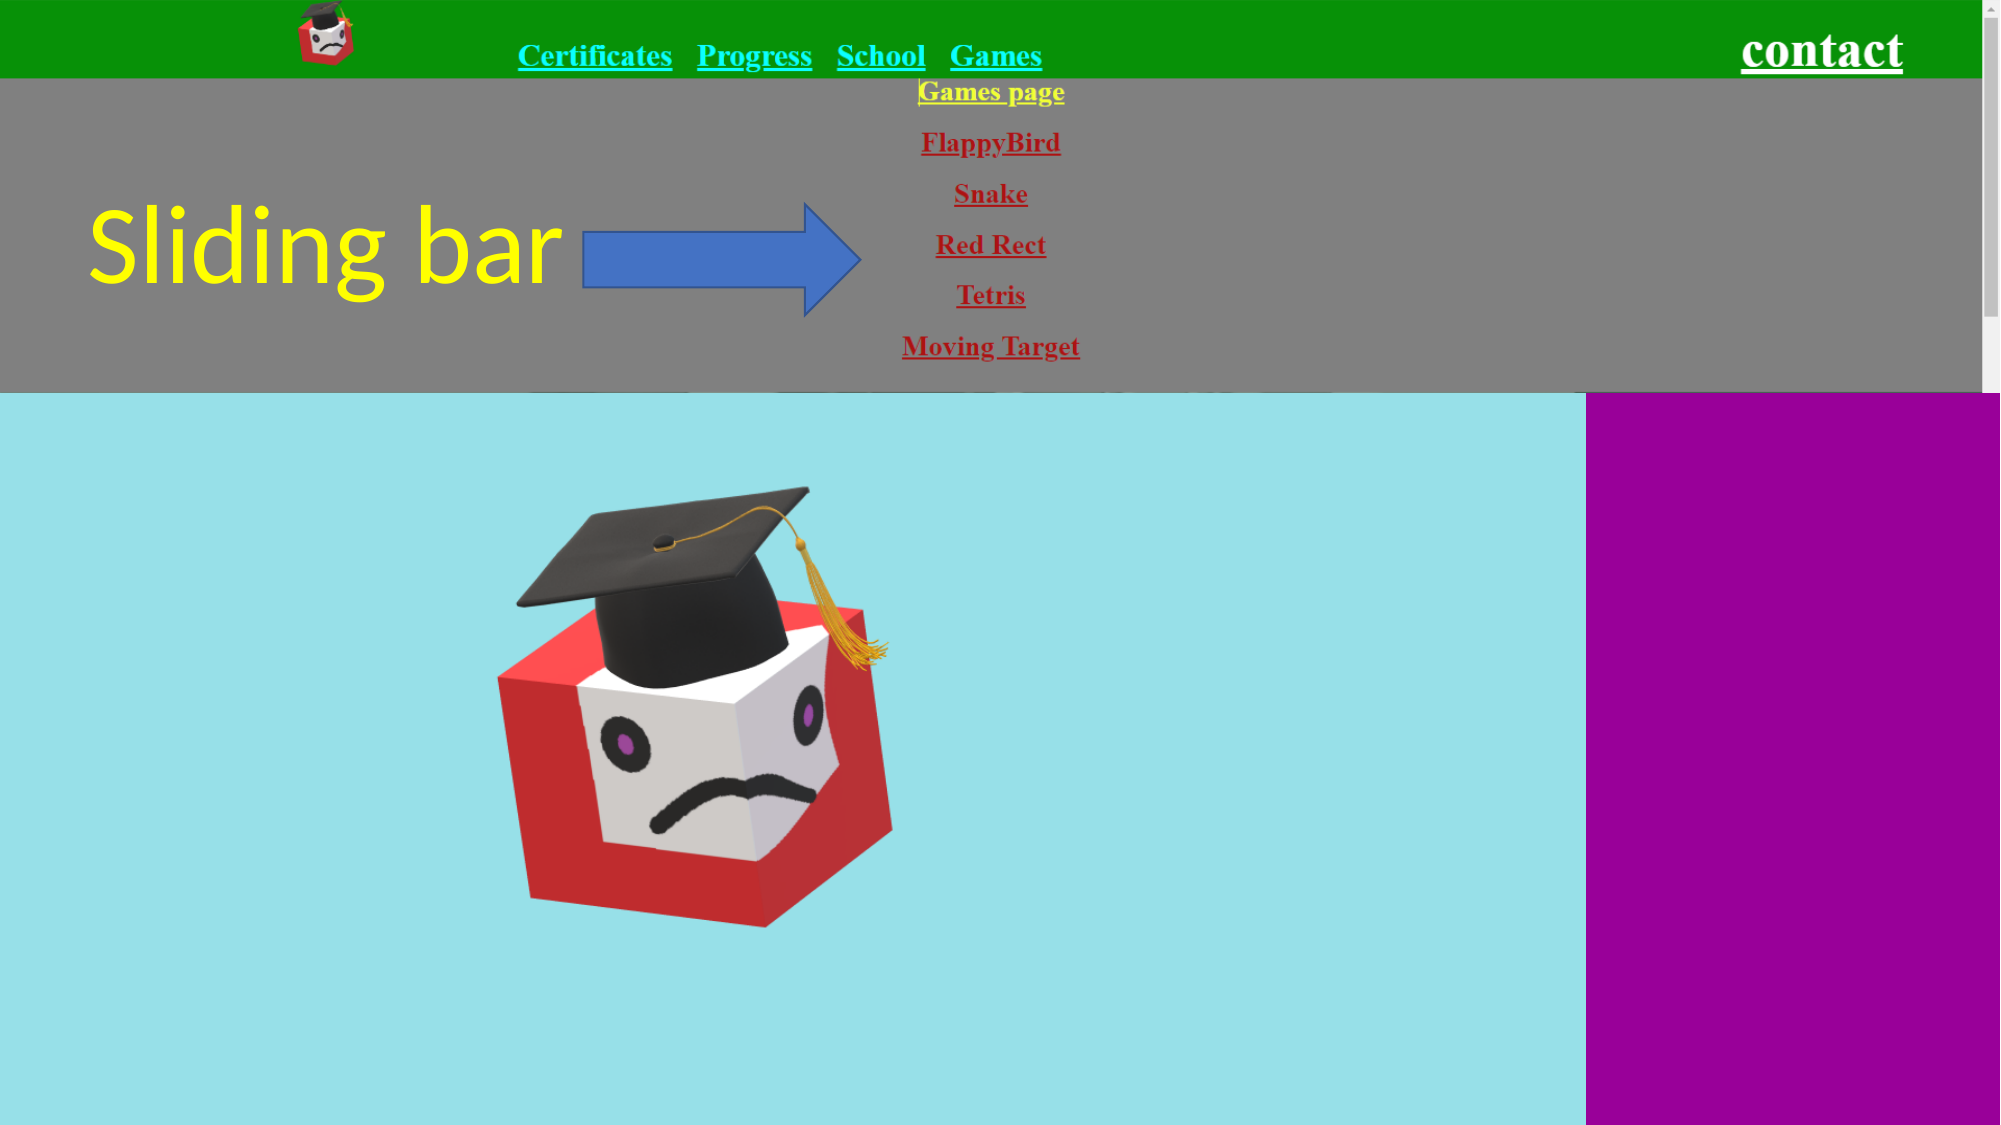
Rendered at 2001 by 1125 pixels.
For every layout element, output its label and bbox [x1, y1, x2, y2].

picture [0, 0, 2000, 1125]
text_box [1588, 394, 2000, 1125]
